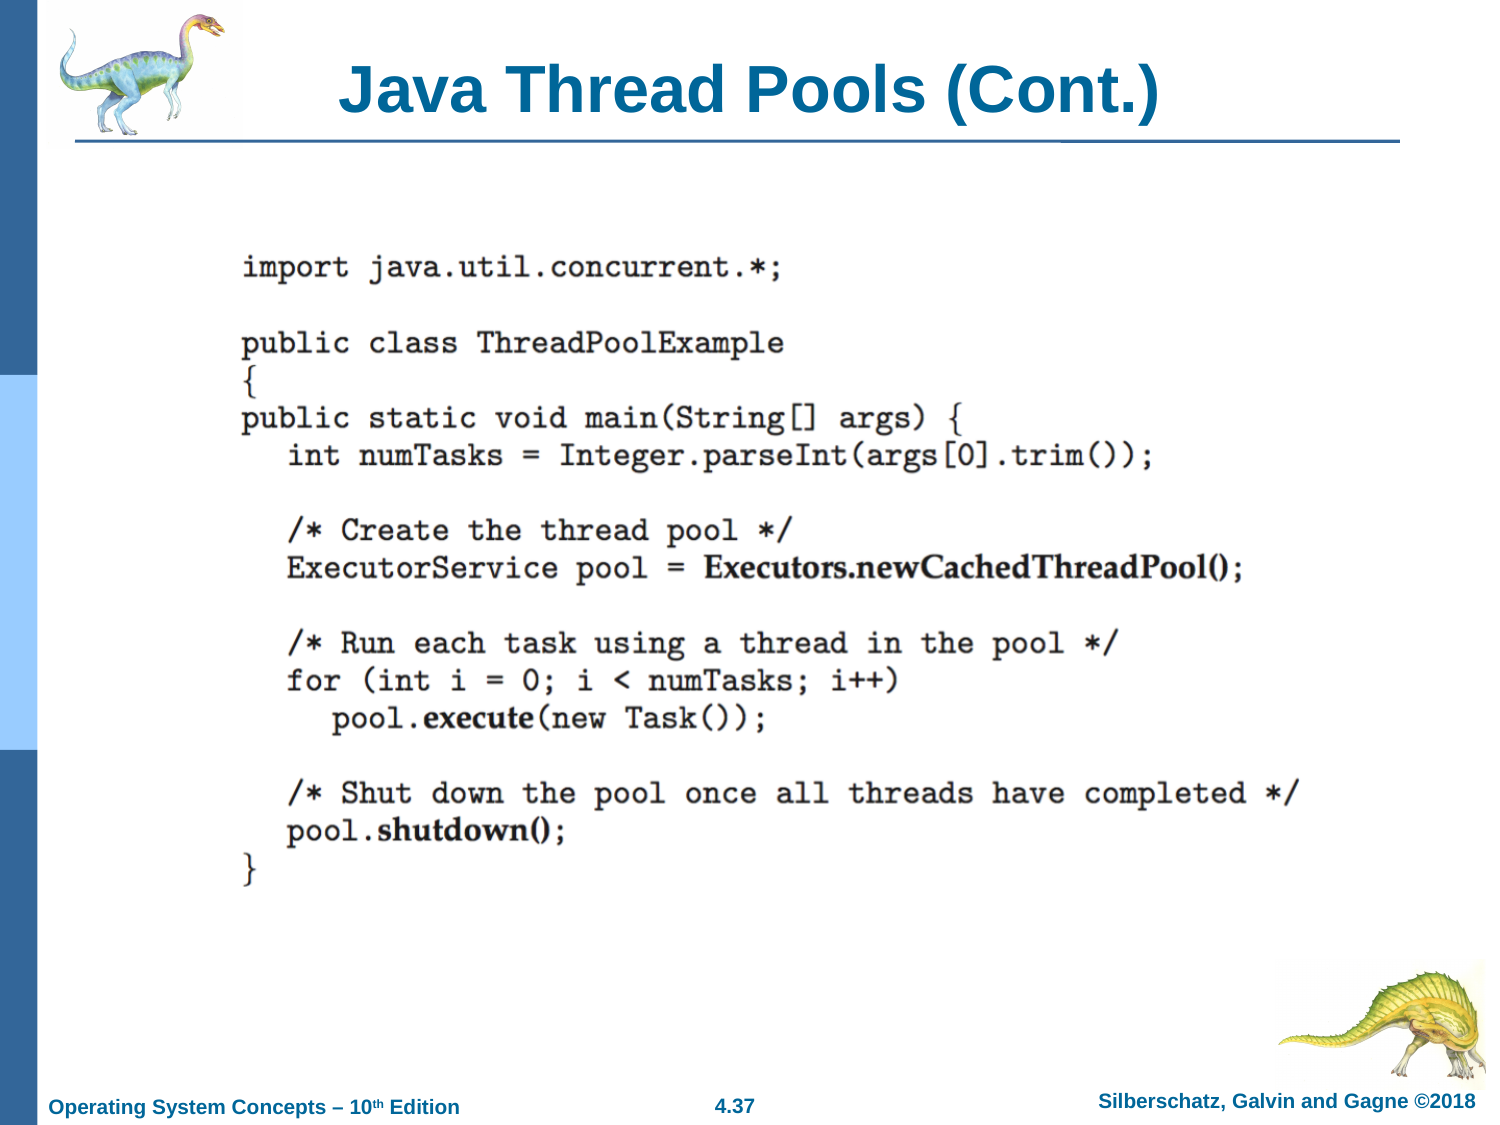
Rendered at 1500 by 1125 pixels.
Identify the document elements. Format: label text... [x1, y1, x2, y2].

picture [46, 0, 243, 149]
picture [1275, 959, 1486, 1090]
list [197, 214, 1349, 914]
title Java Thread Pools (Cont.) [75, 38, 1425, 133]
